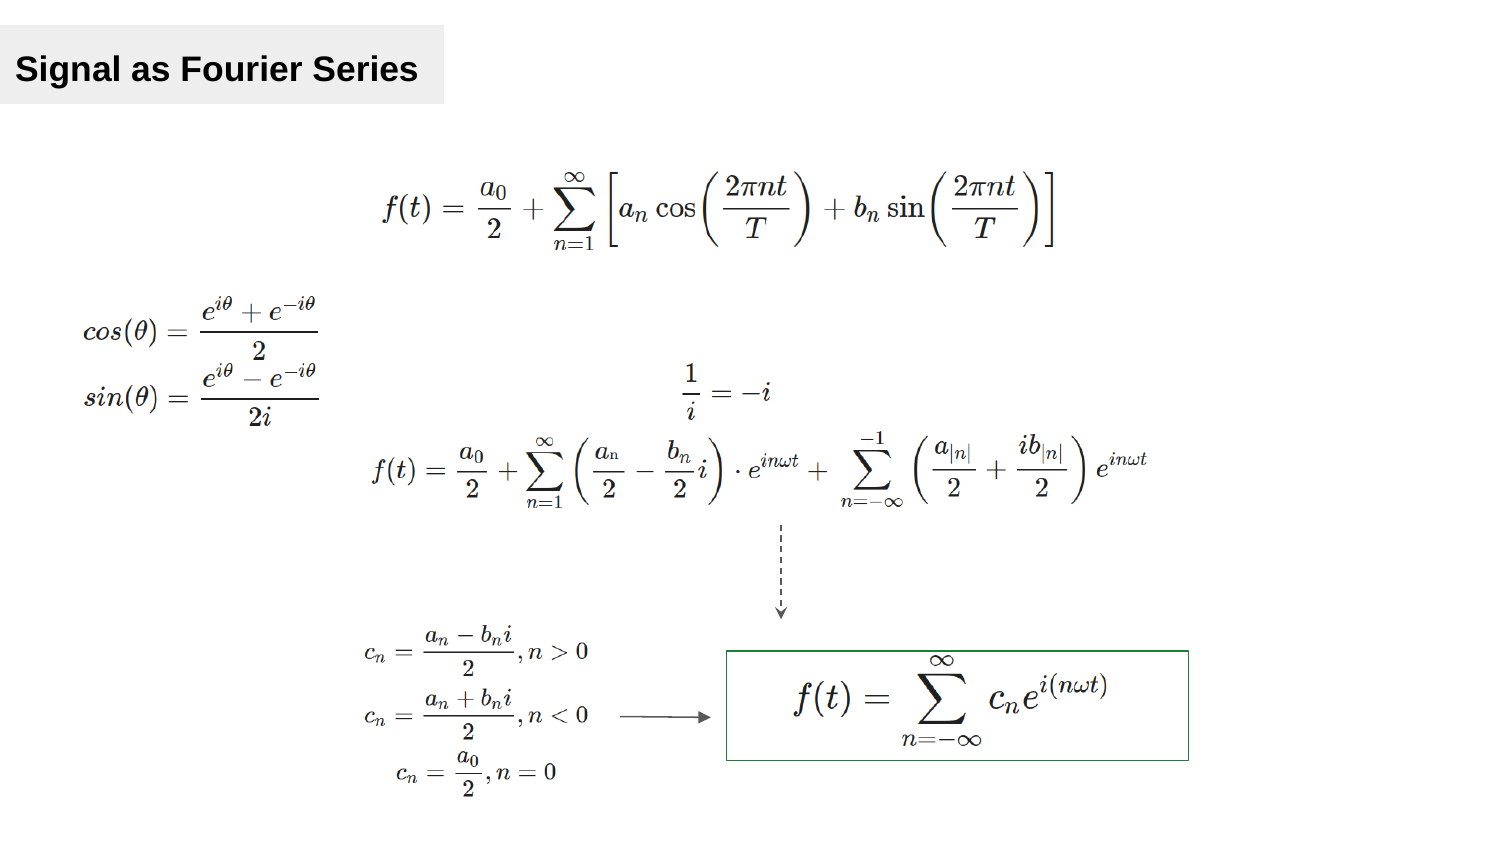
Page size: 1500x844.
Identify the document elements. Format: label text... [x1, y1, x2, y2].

text_box Signal as Fourier Series [0, 24, 445, 104]
picture [364, 352, 1162, 526]
picture [60, 282, 351, 435]
picture [332, 606, 610, 806]
picture [727, 651, 1188, 760]
picture [364, 142, 1073, 263]
